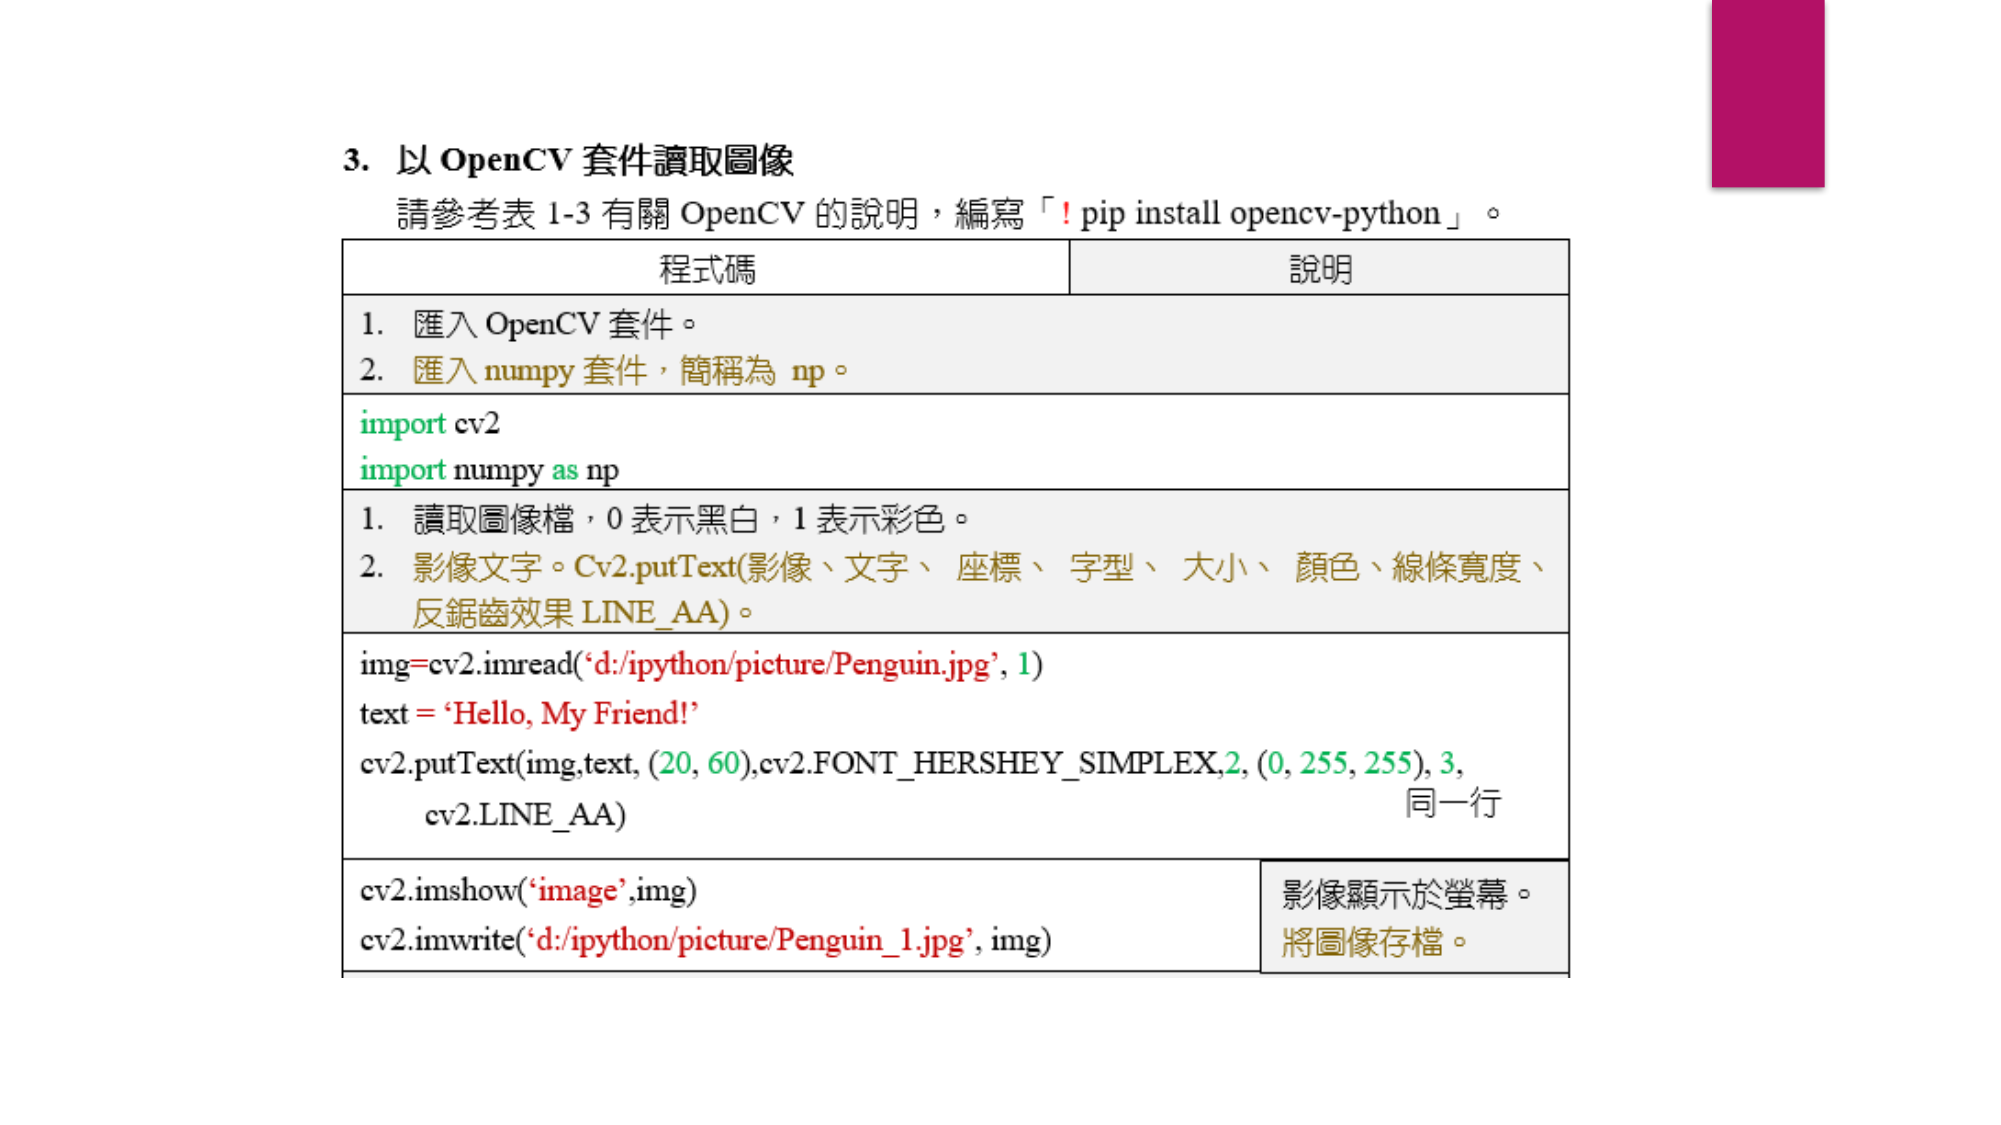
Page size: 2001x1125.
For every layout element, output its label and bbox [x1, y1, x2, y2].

picture [330, 136, 1576, 978]
